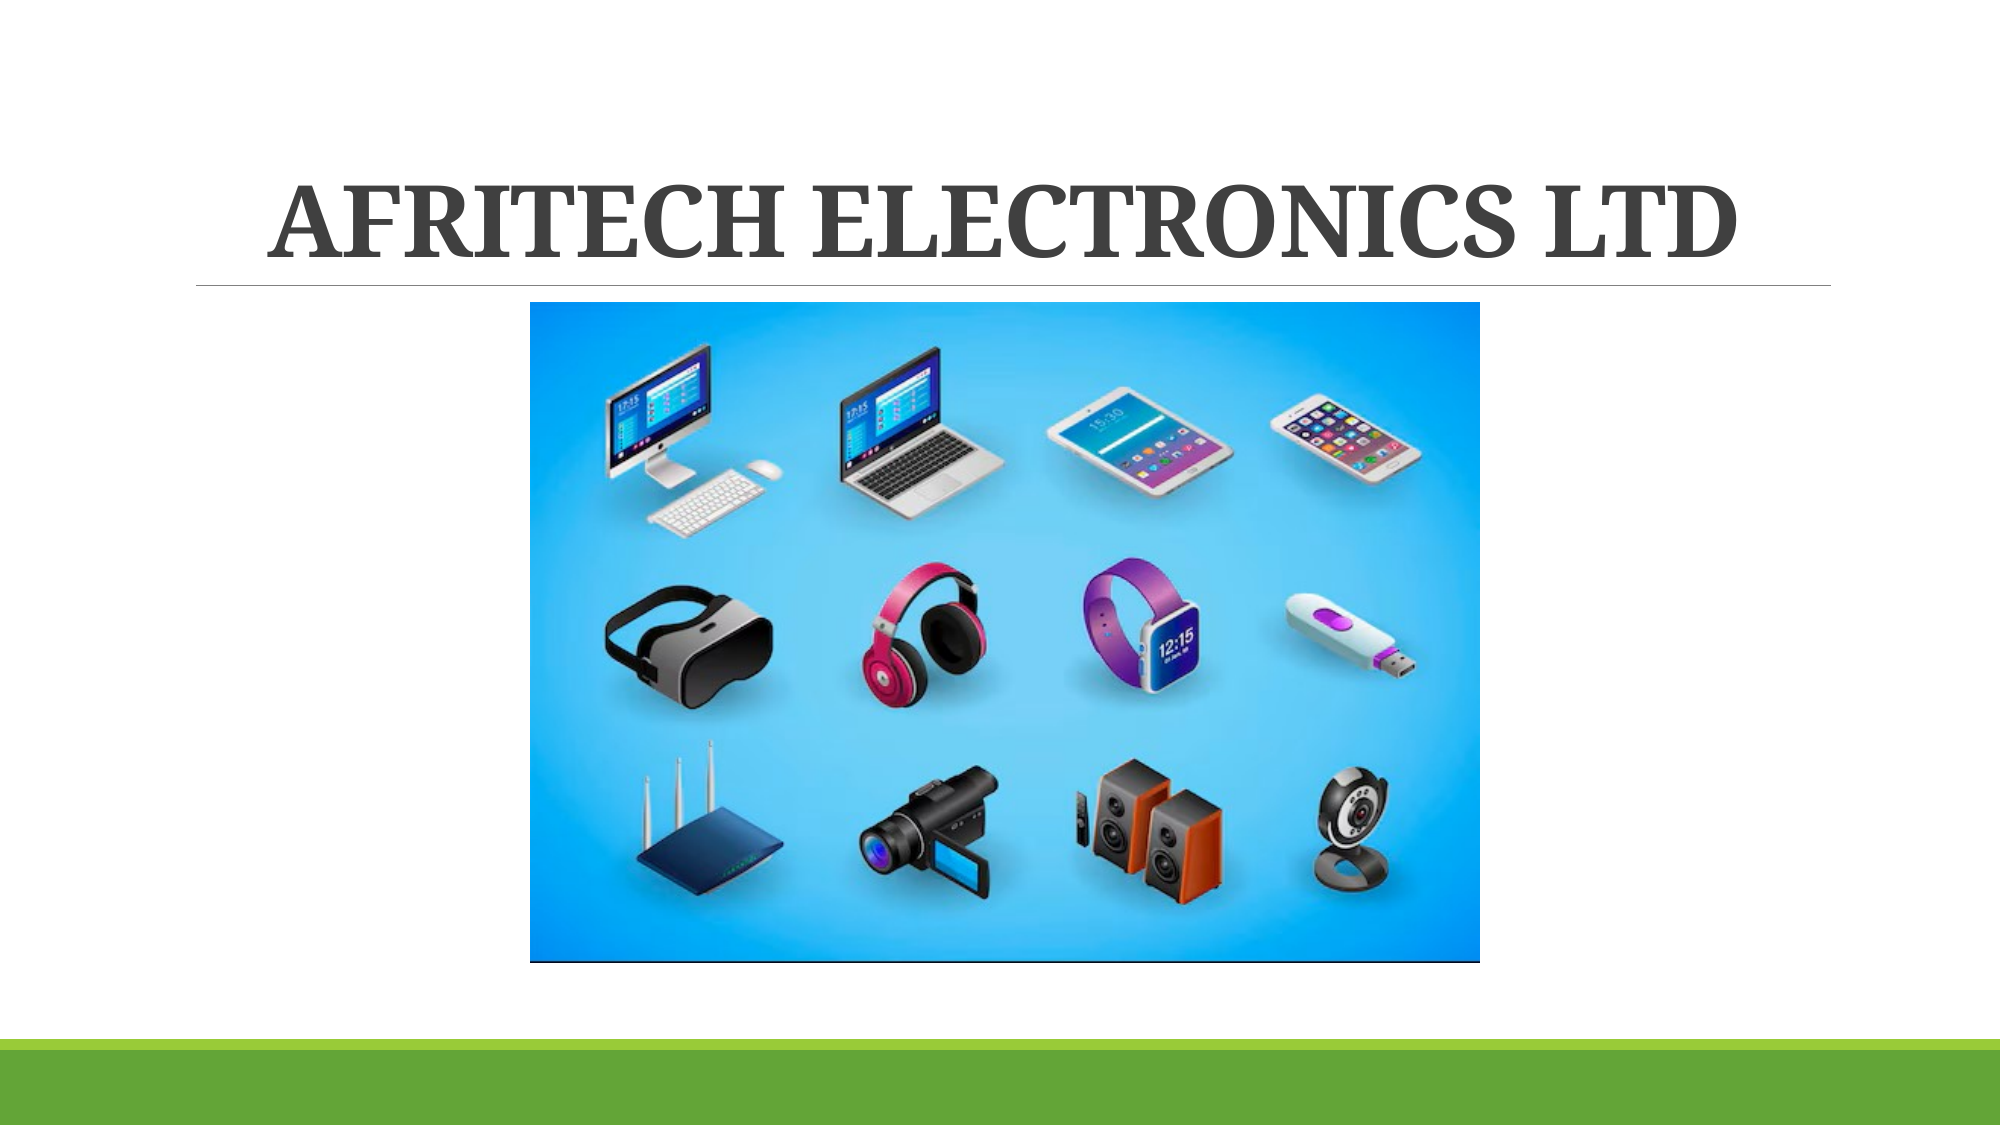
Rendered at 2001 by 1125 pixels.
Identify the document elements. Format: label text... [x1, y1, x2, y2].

title AFRITECH ELECTRONICS LTD [180, 47, 1830, 285]
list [529, 302, 1481, 964]
